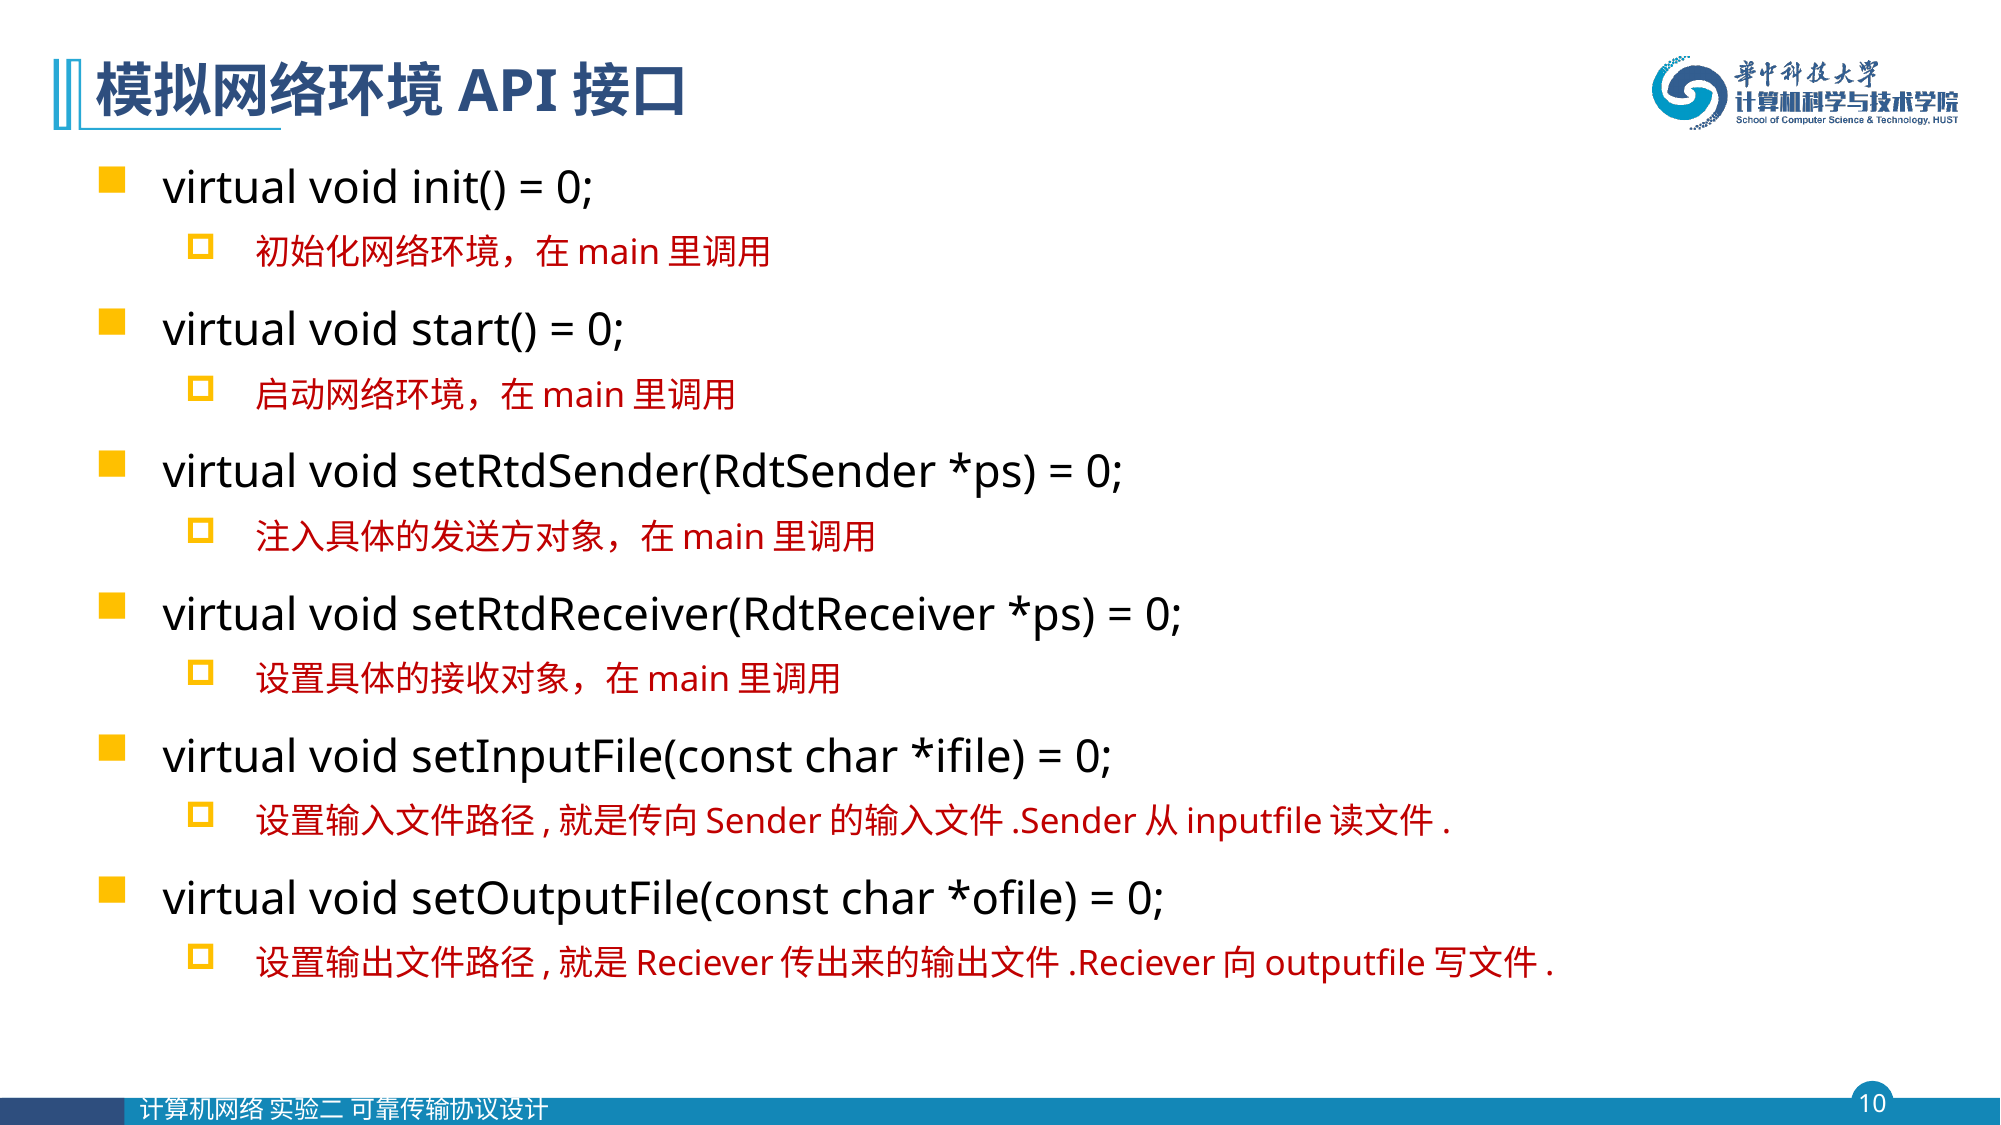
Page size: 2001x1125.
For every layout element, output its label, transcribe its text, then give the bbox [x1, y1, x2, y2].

title 模拟网络环境API接口 [80, 42, 1805, 67]
picture [1805, 56, 1958, 130]
list virtual void init() = 0; 初始化网络环境，在main里调用 virtual void start() = 0; 启动网络环境，在main里调用 virtual void setRtdSender(RdtSender *ps) = 0; 注入具体的发送方对象，在main里调用 virtual void setRtdReceiver(RdtReceiver *ps) = 0; 设置具体的接收对象，在main里调用 virtual void setInputFile(const char *ifile) = 0; 设置输入文件路径,就是传向Sender的输入文件.Sender从inputfile读文件. virtual void setOutputFile(const char *ofile) = 0; 设置输出文件路径,就是Reciever传出来的输出文件.Reciever向outputfile写文件. [80, 67, 1805, 993]
